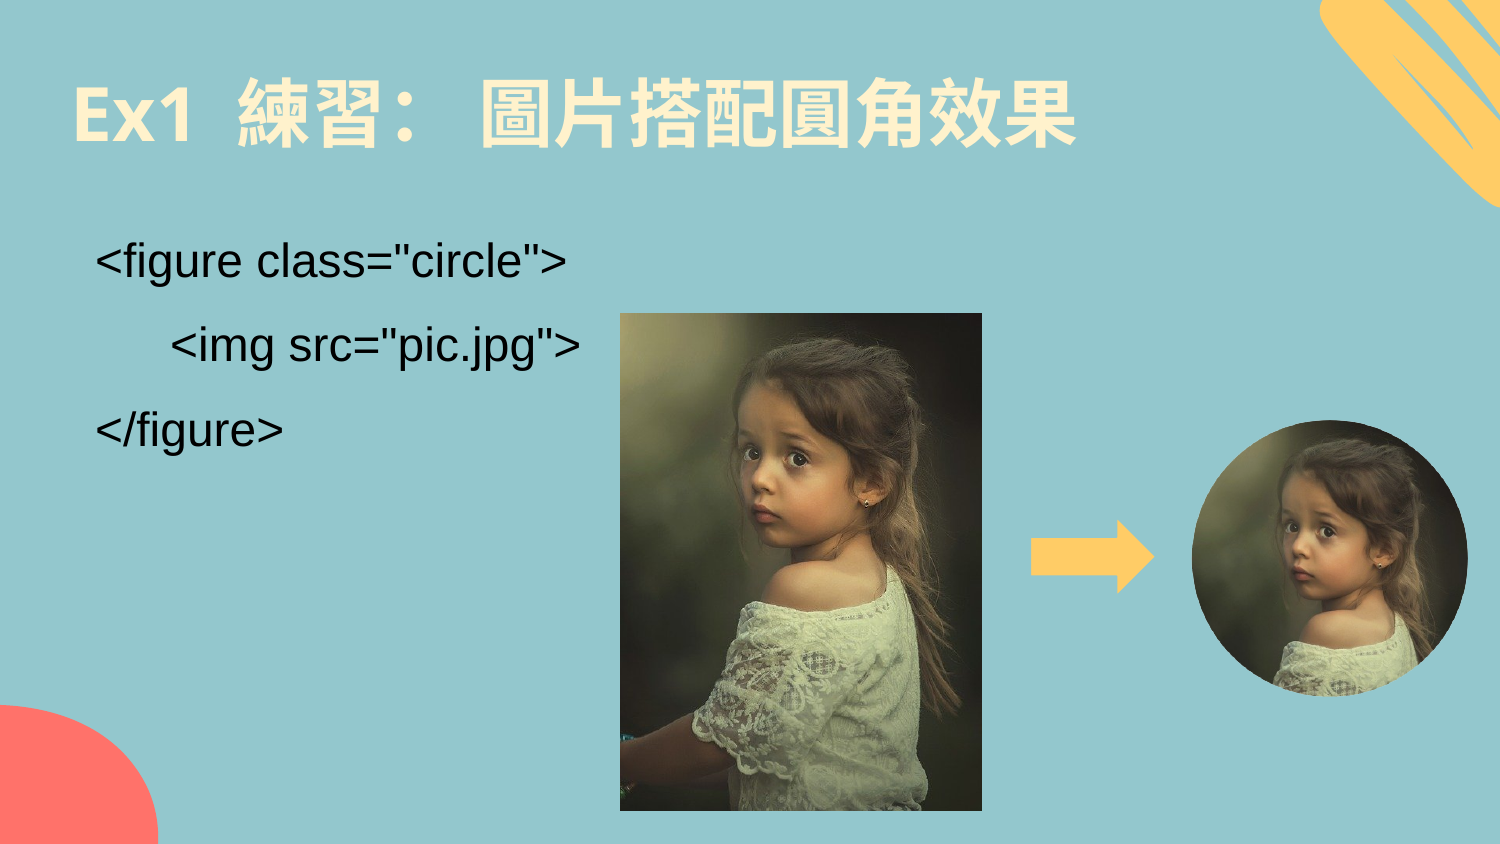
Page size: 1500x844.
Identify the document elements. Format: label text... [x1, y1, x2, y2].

picture [620, 312, 982, 811]
list <figure class="circle"> <img src="pic.jpg"> </figure> [80, 205, 1302, 800]
picture [1165, 414, 1500, 709]
text_box [1030, 517, 1156, 596]
title Ex1 練習： 圖片搭配圓角效果 [55, 51, 1400, 131]
